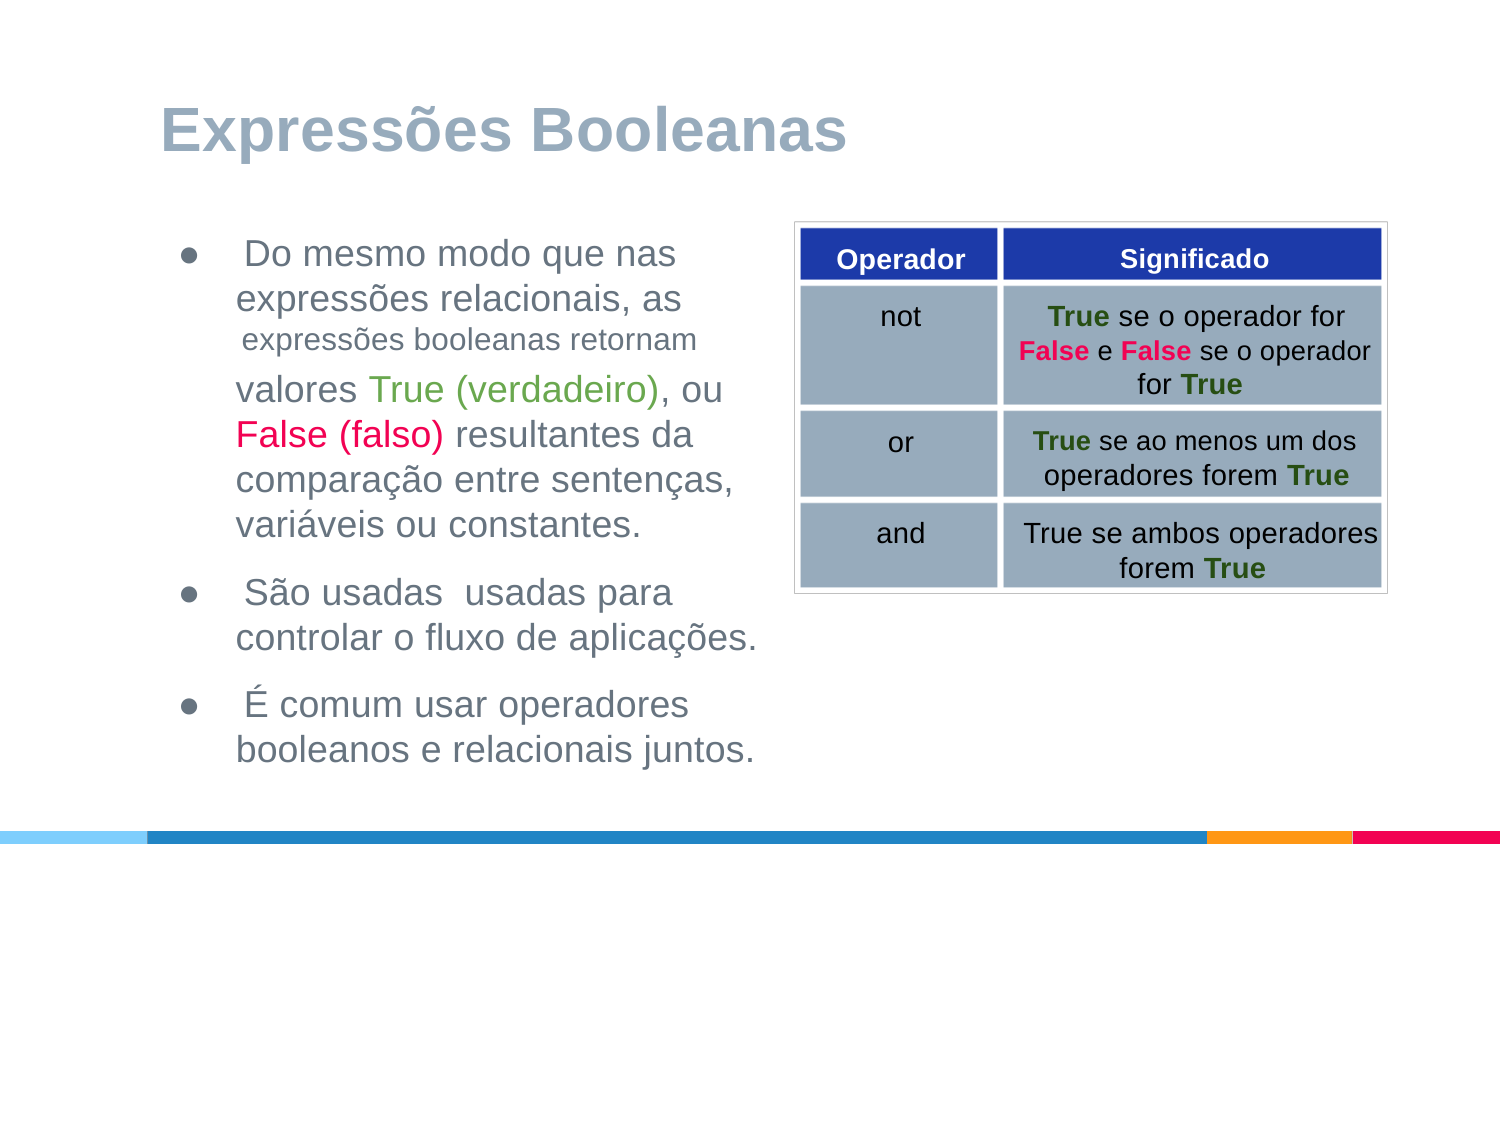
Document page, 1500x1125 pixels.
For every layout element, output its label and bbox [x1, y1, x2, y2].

picture [0, 0, 1500, 844]
